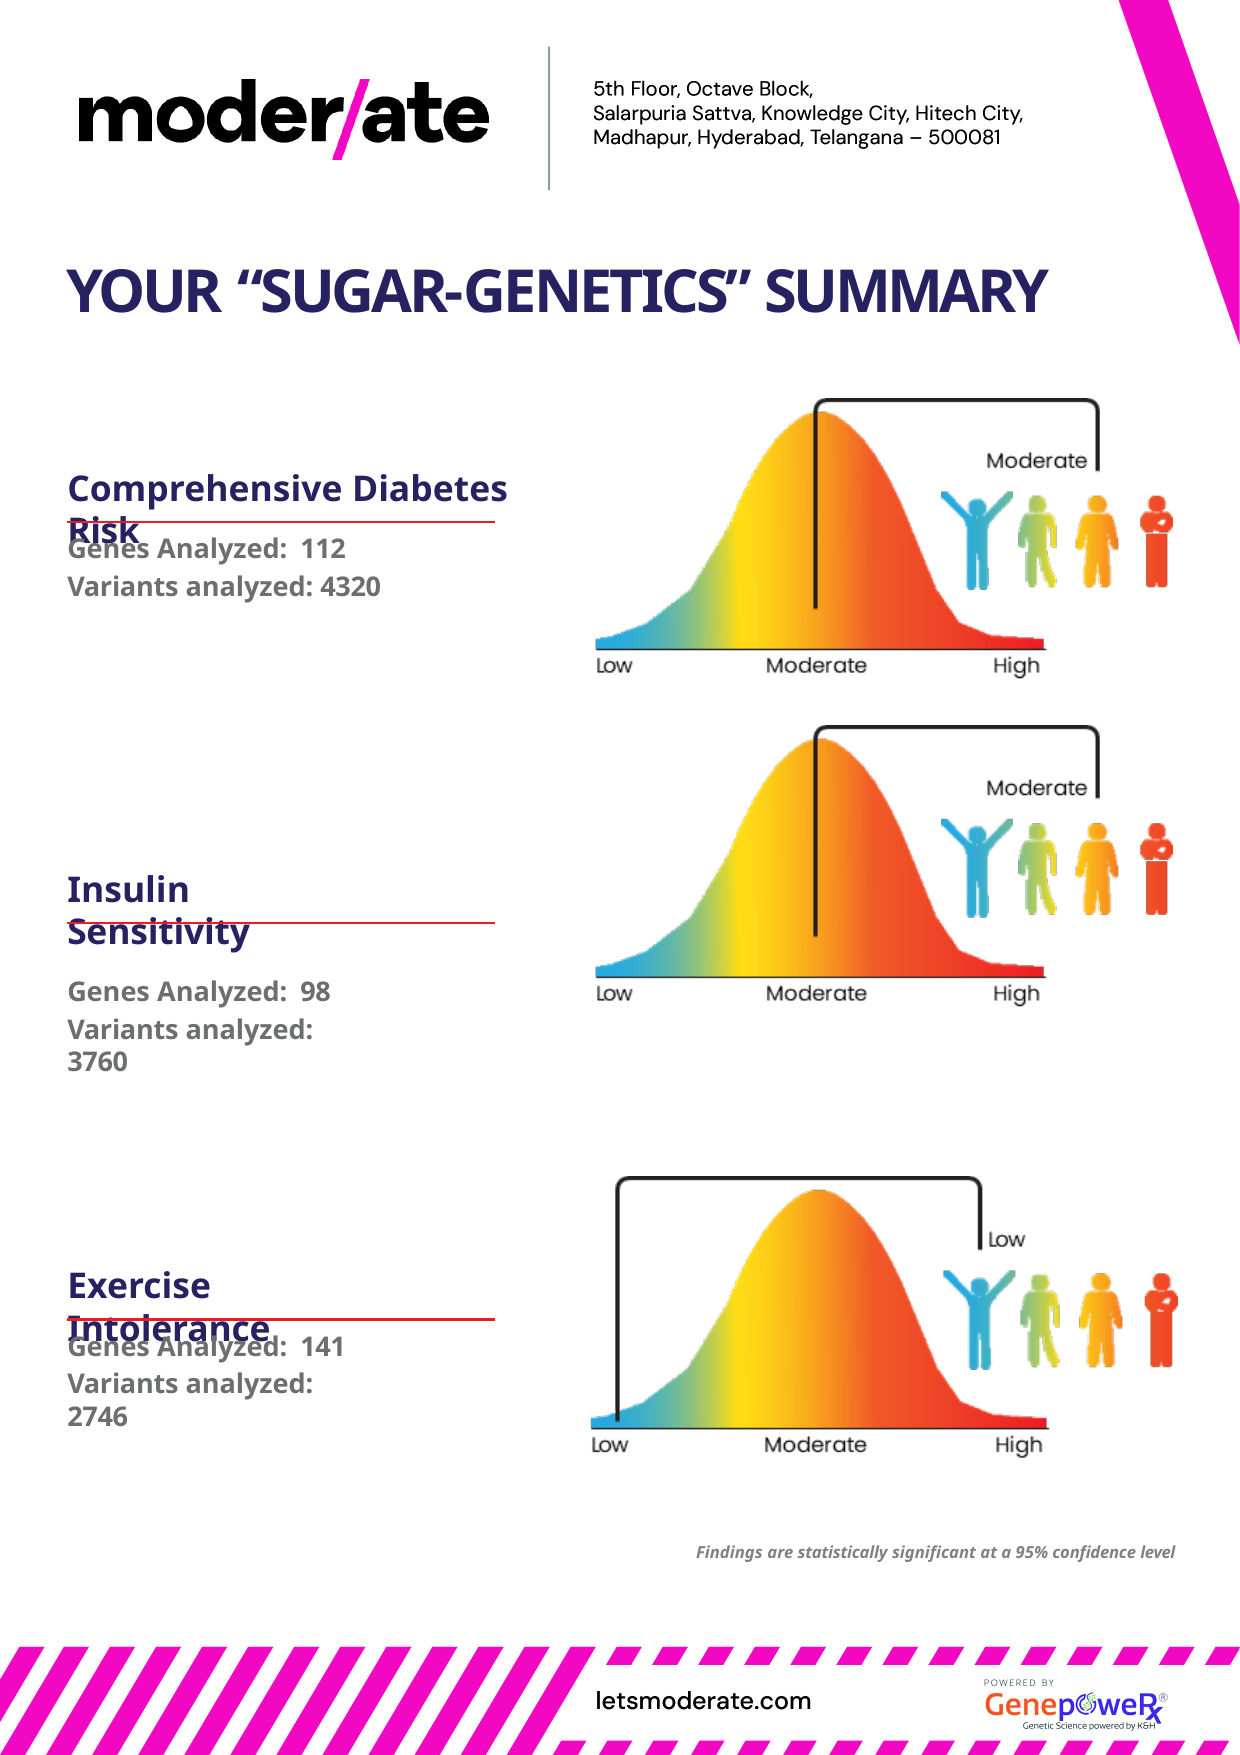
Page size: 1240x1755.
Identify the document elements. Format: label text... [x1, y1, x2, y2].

text_box YOUR “SUGAR-GENETICS” SUMMARY [64, 251, 1125, 325]
text_box Exercise Intolerance [65, 1261, 424, 1349]
text_box Genes Analyzed: 112 Variants analyzed: 4320 [65, 524, 382, 602]
text_box Findings are statistically signiﬁcant at a 95% conﬁdence level [694, 1539, 1207, 1562]
picture [0, 0, 1240, 1755]
text_box Genes Analyzed: 141 Variants analyzed: 2746 [65, 1321, 377, 1432]
text_box Comprehensive Diabetes Risk [65, 463, 577, 551]
text_box Insulin Sensitivity Genes Analyzed: 98 Variants analyzed: 3760 [65, 864, 381, 1078]
